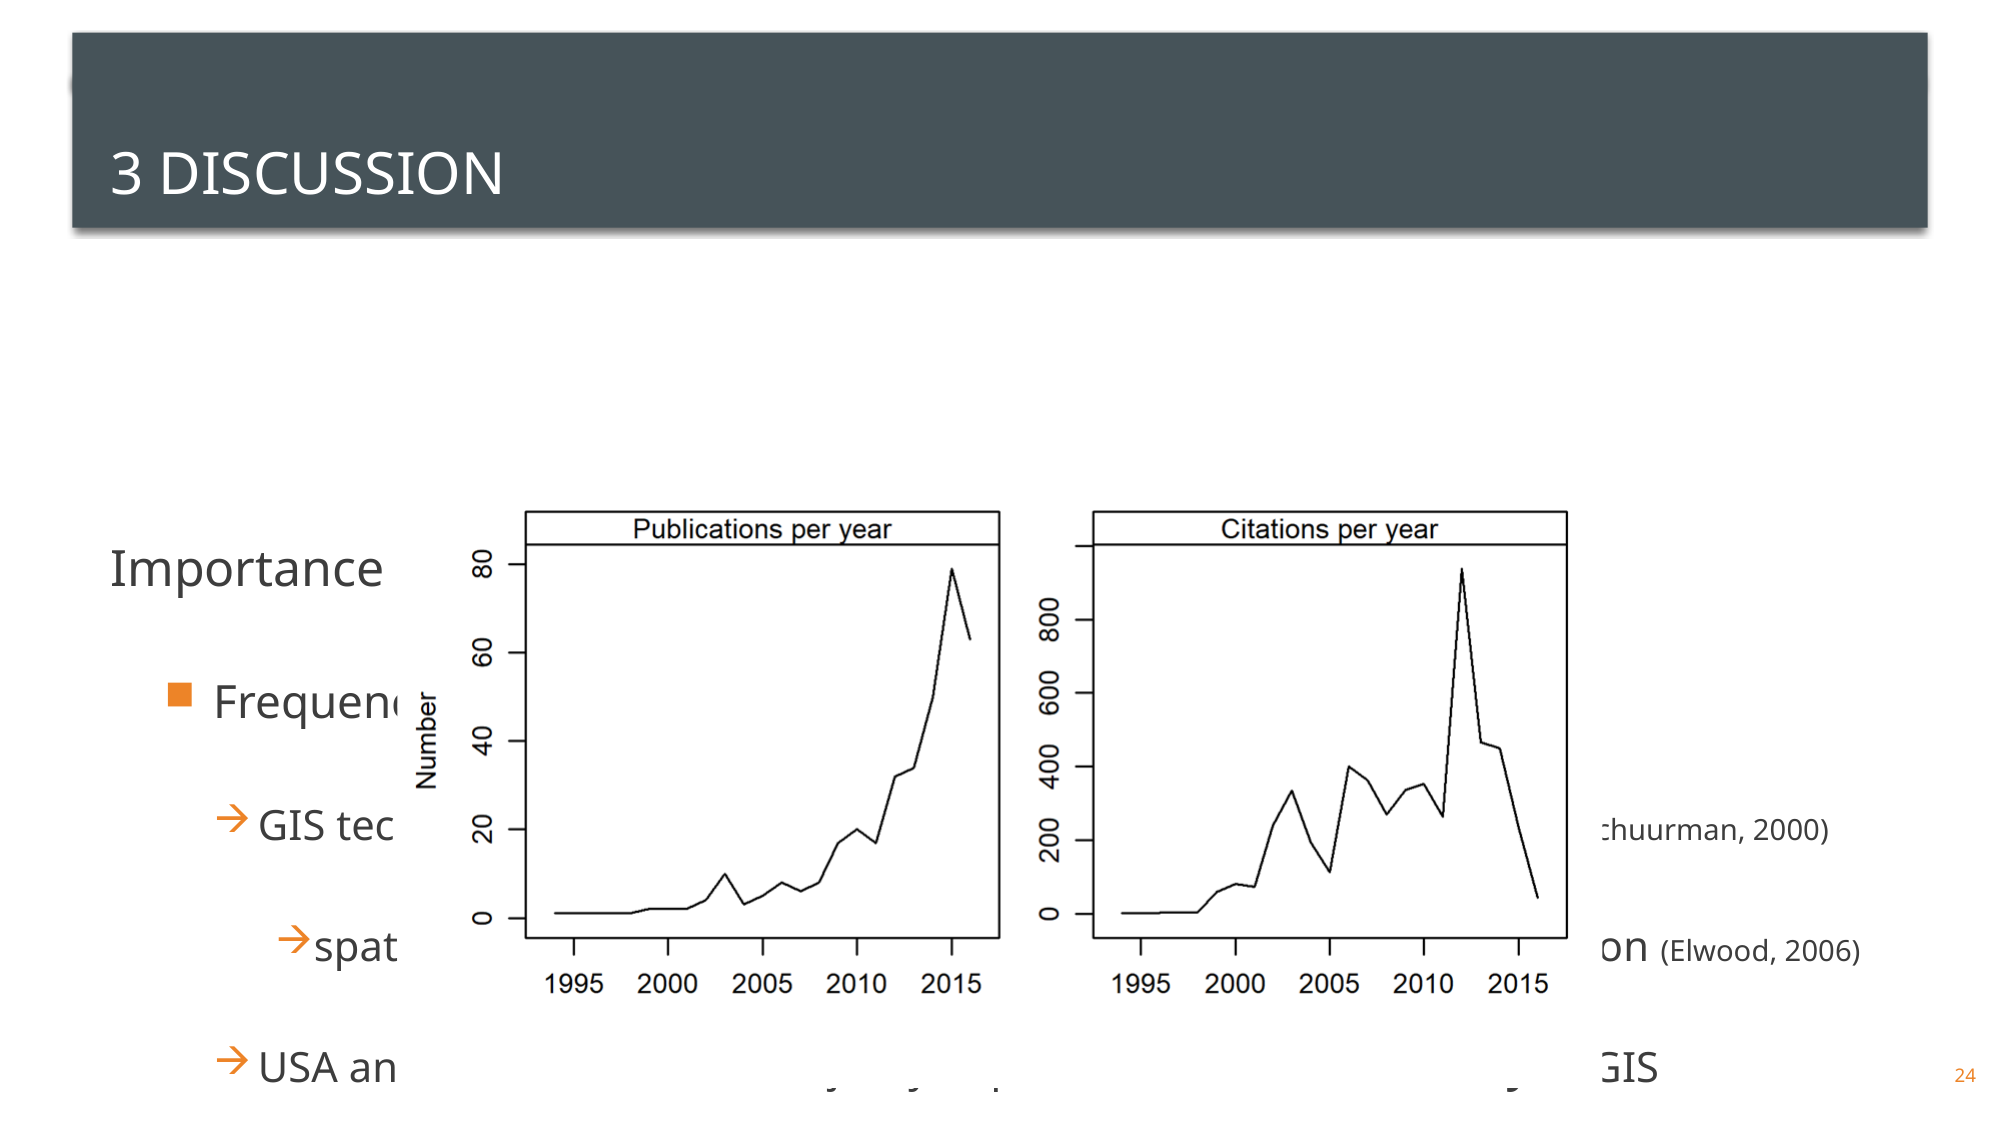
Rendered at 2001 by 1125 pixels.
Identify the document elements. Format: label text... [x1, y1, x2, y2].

list Importance of qualitative GIS research: Frequency of citations and publications GIS technologies received more acceptance as a scientific method (Schuurman, 2000) spatial knowledge as an essential element – GIS as tool of mediation (Elwood, 2006) USA and Canada hold the majority of publications – Accessibility to GIS [95, 468, 1884, 1125]
slide_number 24 [1818, 1047, 1991, 1107]
picture [396, 484, 1603, 1088]
title 3 Discussion [95, 47, 1905, 214]
